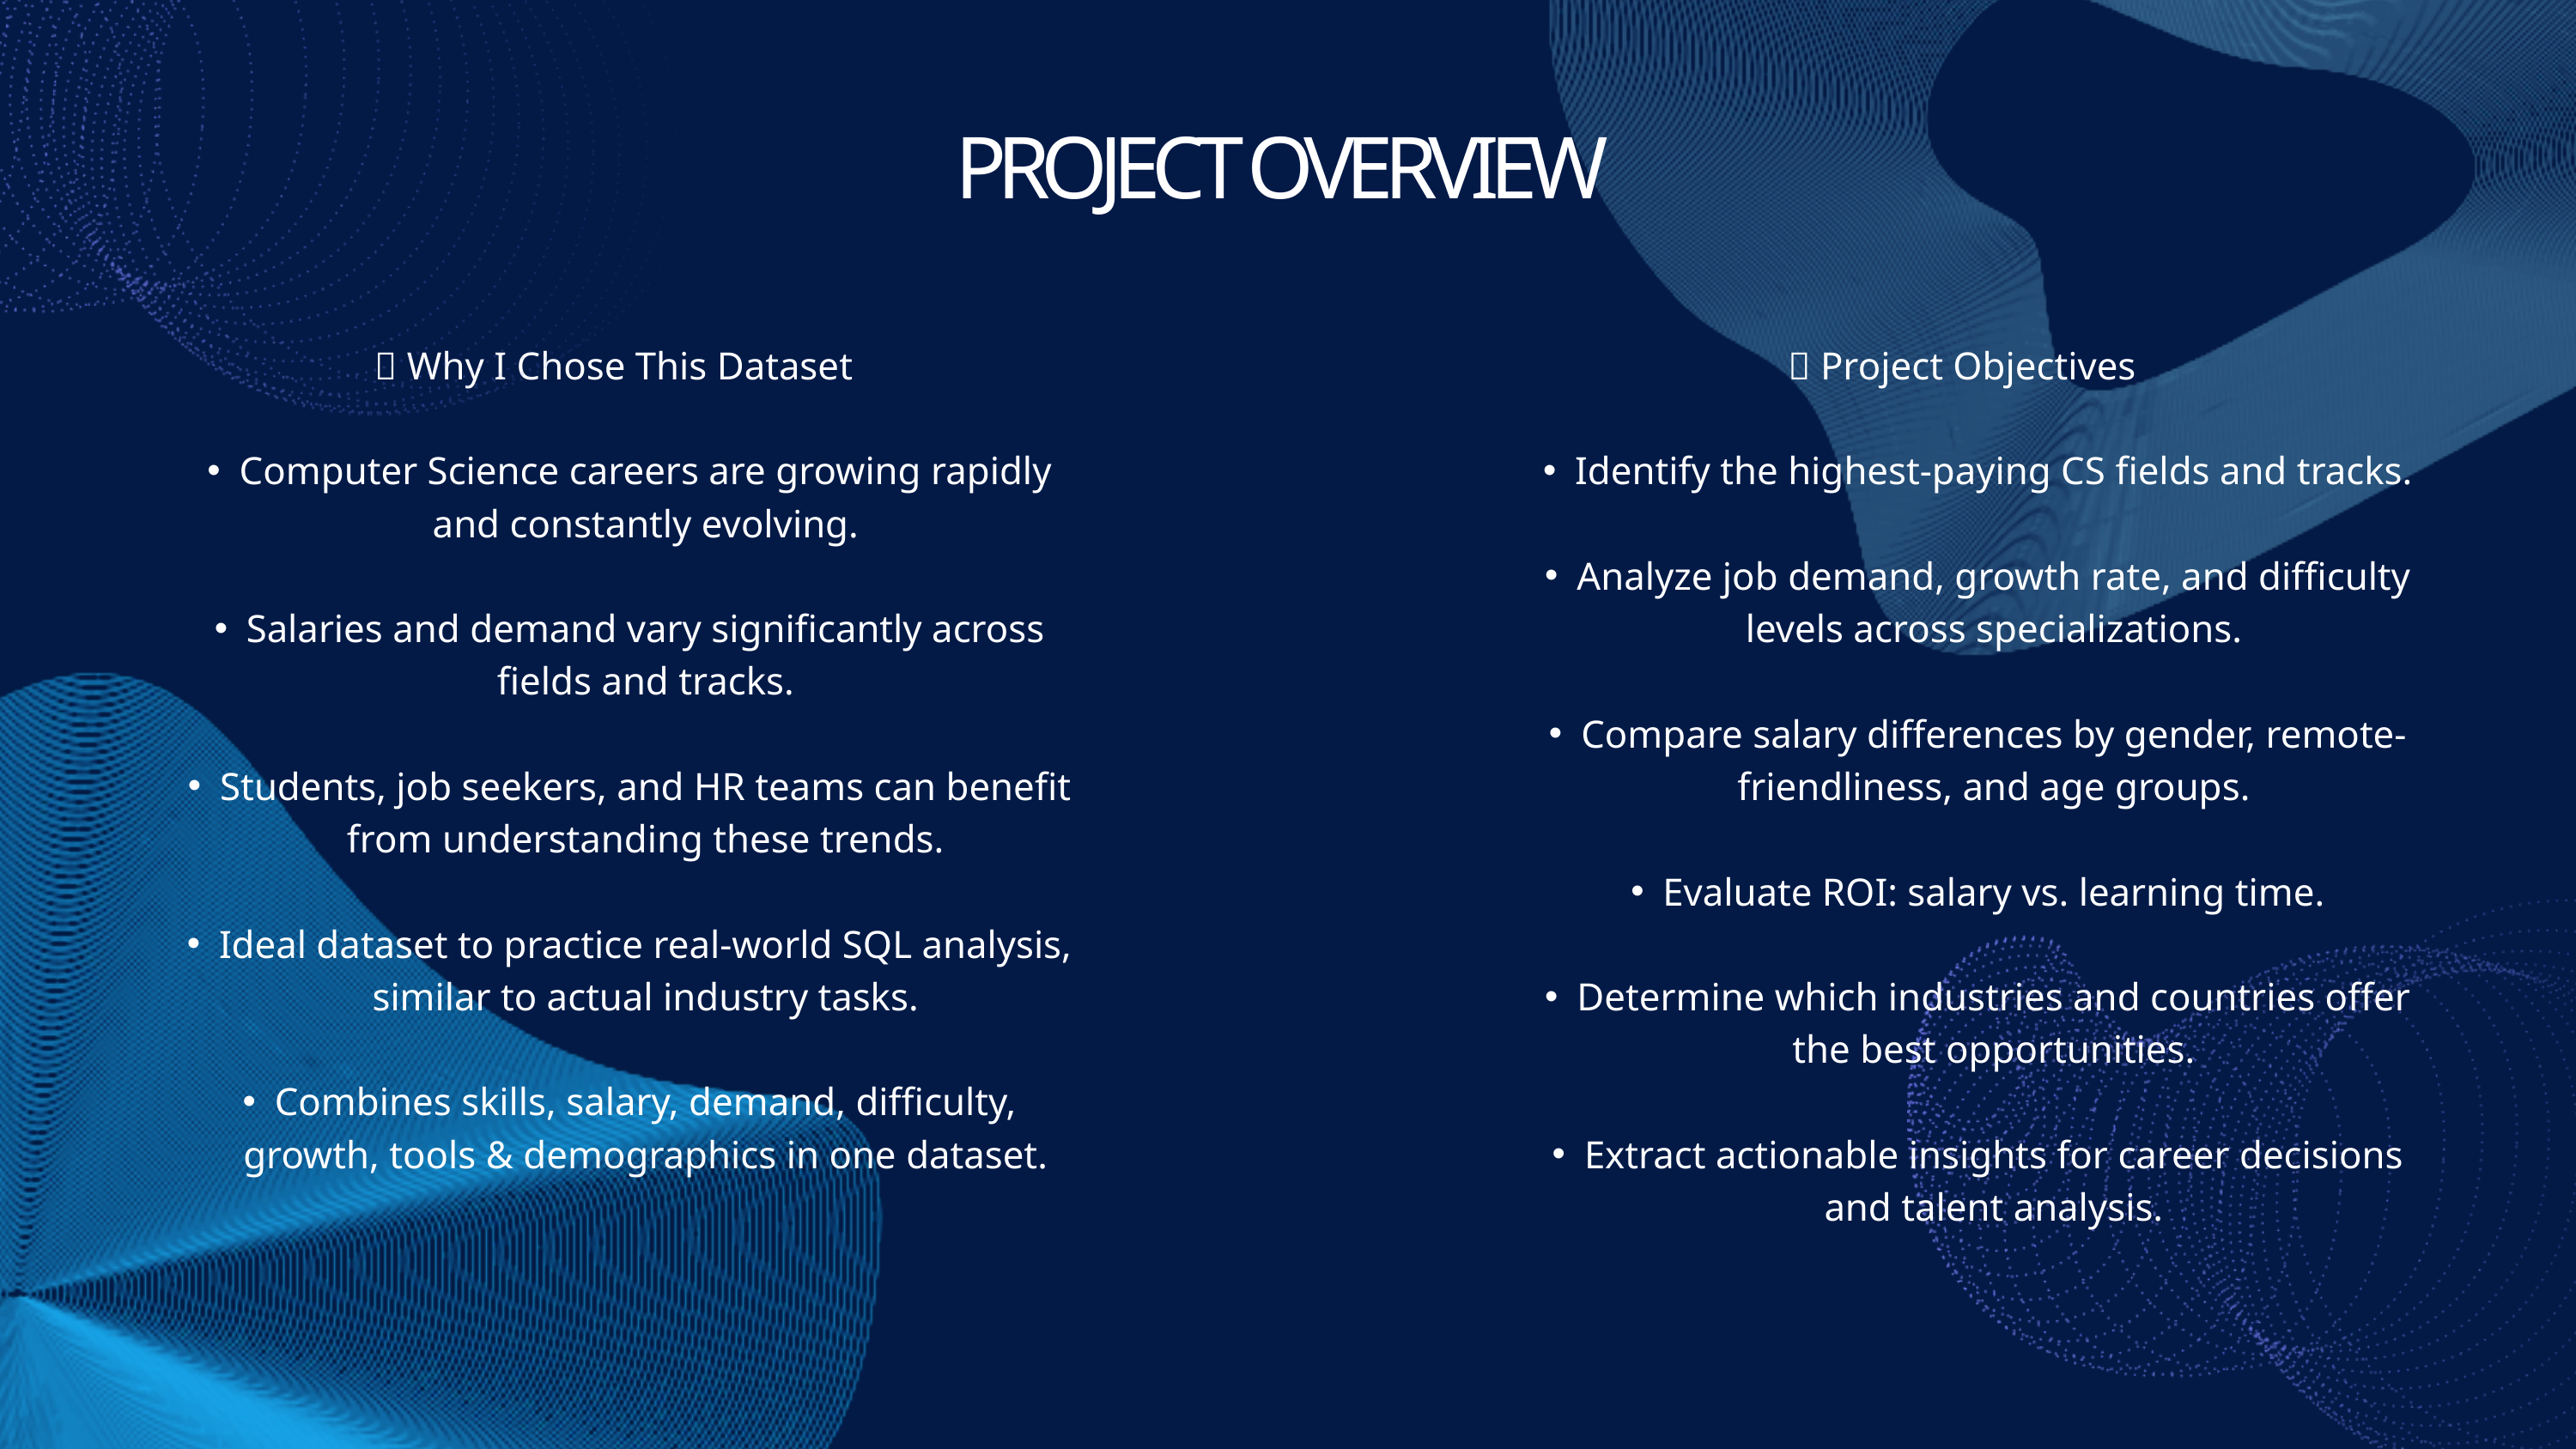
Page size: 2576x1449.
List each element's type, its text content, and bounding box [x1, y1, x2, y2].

text_box 🧠 Why I Chose This Dataset Computer Science careers are growing rapidly and constantly evolving. Salaries and demand vary significantly across fields and tracks. Students, job seekers, and HR teams can benefit from understanding these trends. Ideal dataset to practice real-world SQL analysis, similar to actual industry tasks. Combines skills, salary, demand, difficulty, growth, tools & demographics in one dataset. [144, 334, 1083, 1176]
text_box [0, 664, 888, 1449]
text_box [0, 0, 710, 415]
text_box PROJECT OVERVIEW [710, 118, 1878, 216]
text_box 🎯 Project Objectives Identify the highest-paying CS fields and tracks. Analyze job demand, growth rate, and difficulty levels across specializations. Compare salary differences by gender, remote-friendliness, and age groups. Evaluate ROI: salary vs. learning time. Determine which industries and countries offer the best opportunities. Extract actionable insights for career decisions and talent analysis. [1492, 335, 2432, 1229]
text_box [1907, 900, 2576, 1449]
text_box [1547, 0, 2576, 664]
